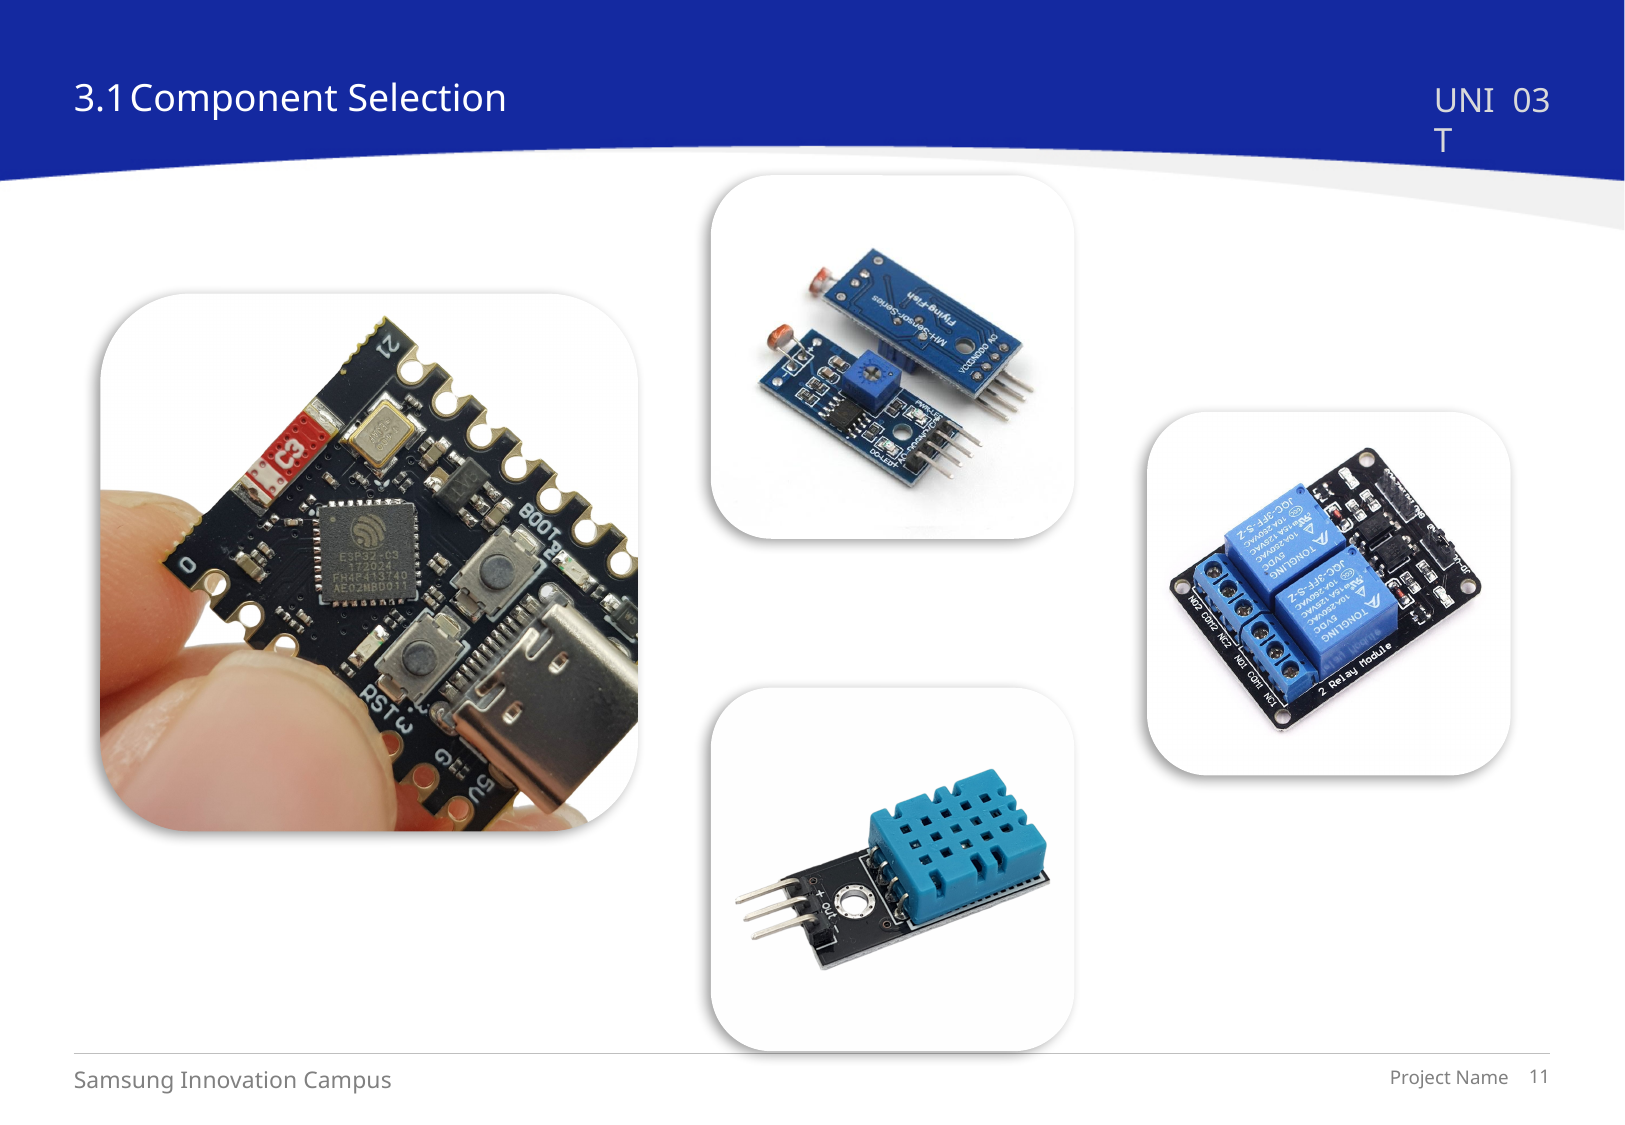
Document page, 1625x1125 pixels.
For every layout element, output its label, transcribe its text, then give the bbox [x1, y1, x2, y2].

list 3.1 [73, 73, 127, 120]
list Component Selection [129, 73, 1283, 120]
list 03 [1511, 78, 1551, 120]
picture [0, 0, 1625, 1125]
list UNIT [1433, 78, 1511, 120]
